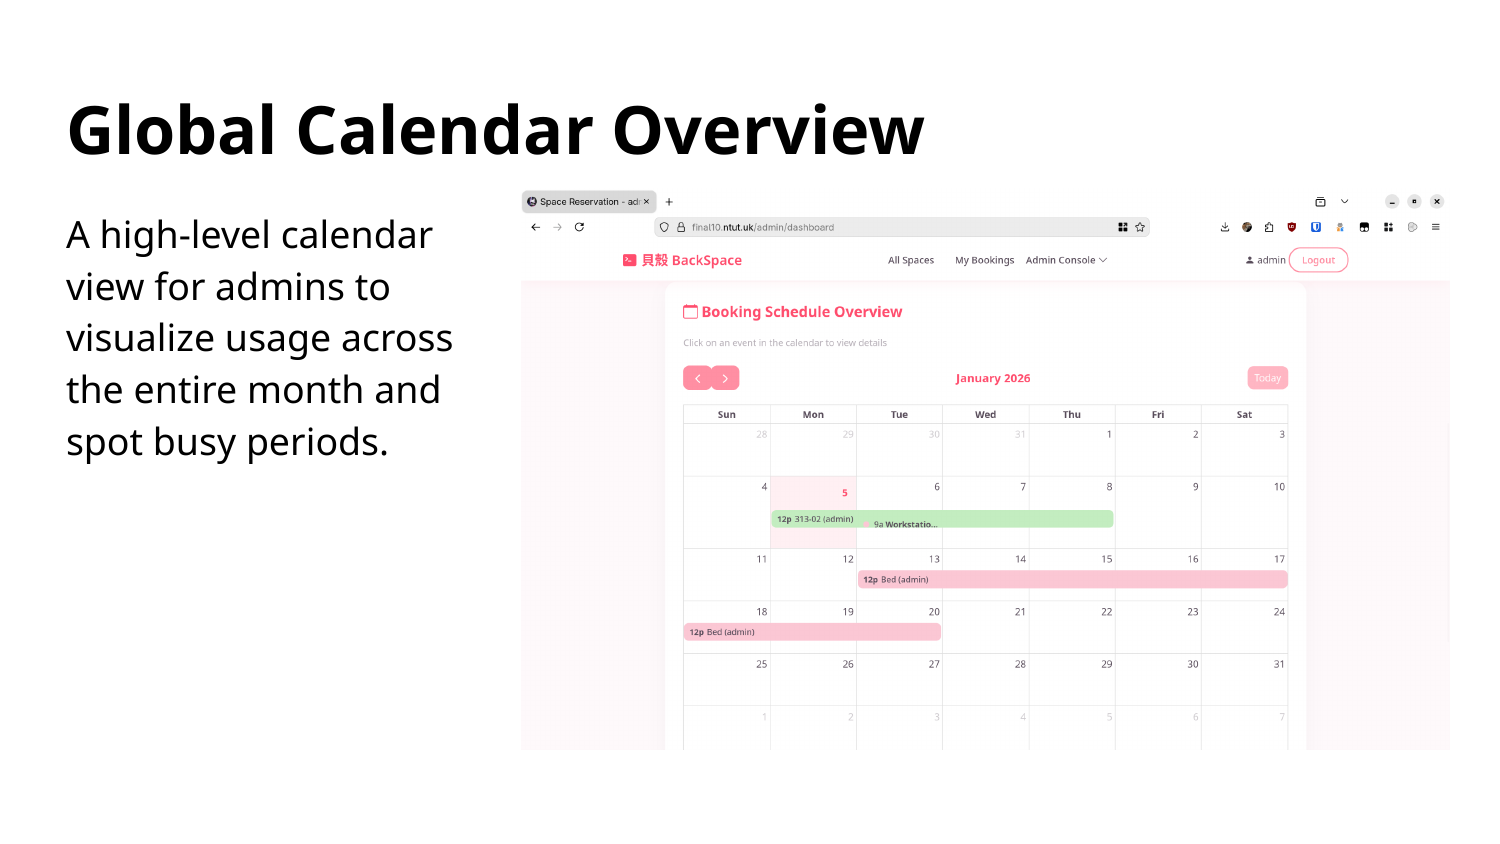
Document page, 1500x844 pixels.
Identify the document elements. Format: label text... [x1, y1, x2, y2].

list A high-level calendar view for admins to visualize usage across the entire month and spot busy periods. [51, 189, 518, 750]
title Global Calendar Overview [51, 72, 1449, 189]
picture [520, 188, 1451, 751]
